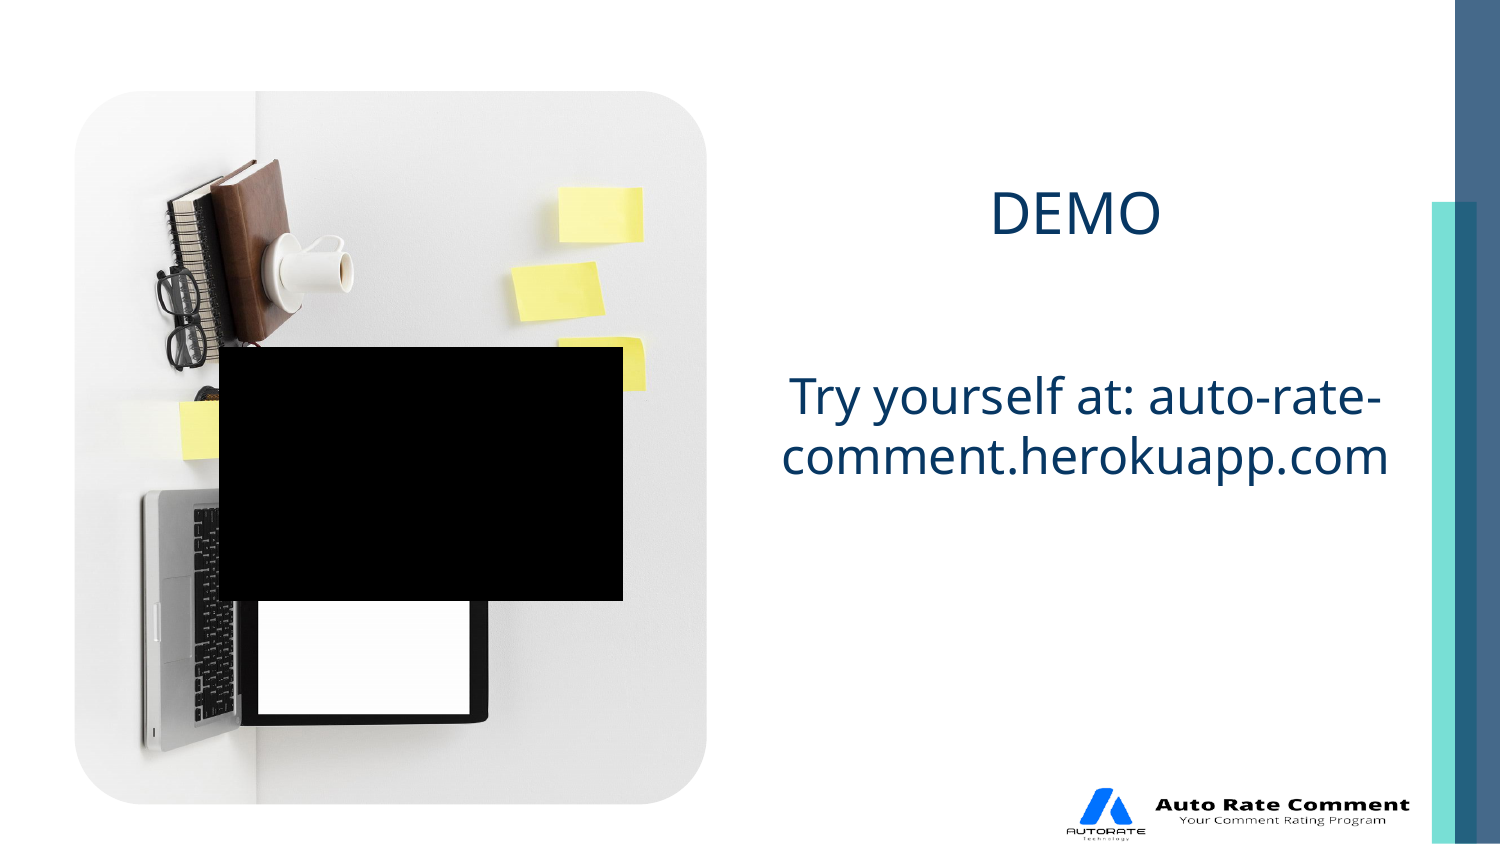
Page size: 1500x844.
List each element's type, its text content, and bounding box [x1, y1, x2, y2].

picture [913, 735, 1411, 844]
title DEMO [750, 133, 1434, 289]
picture [33, 91, 748, 805]
title Try yourself at: auto-rate-comment.herokuapp.com [752, 347, 1454, 503]
